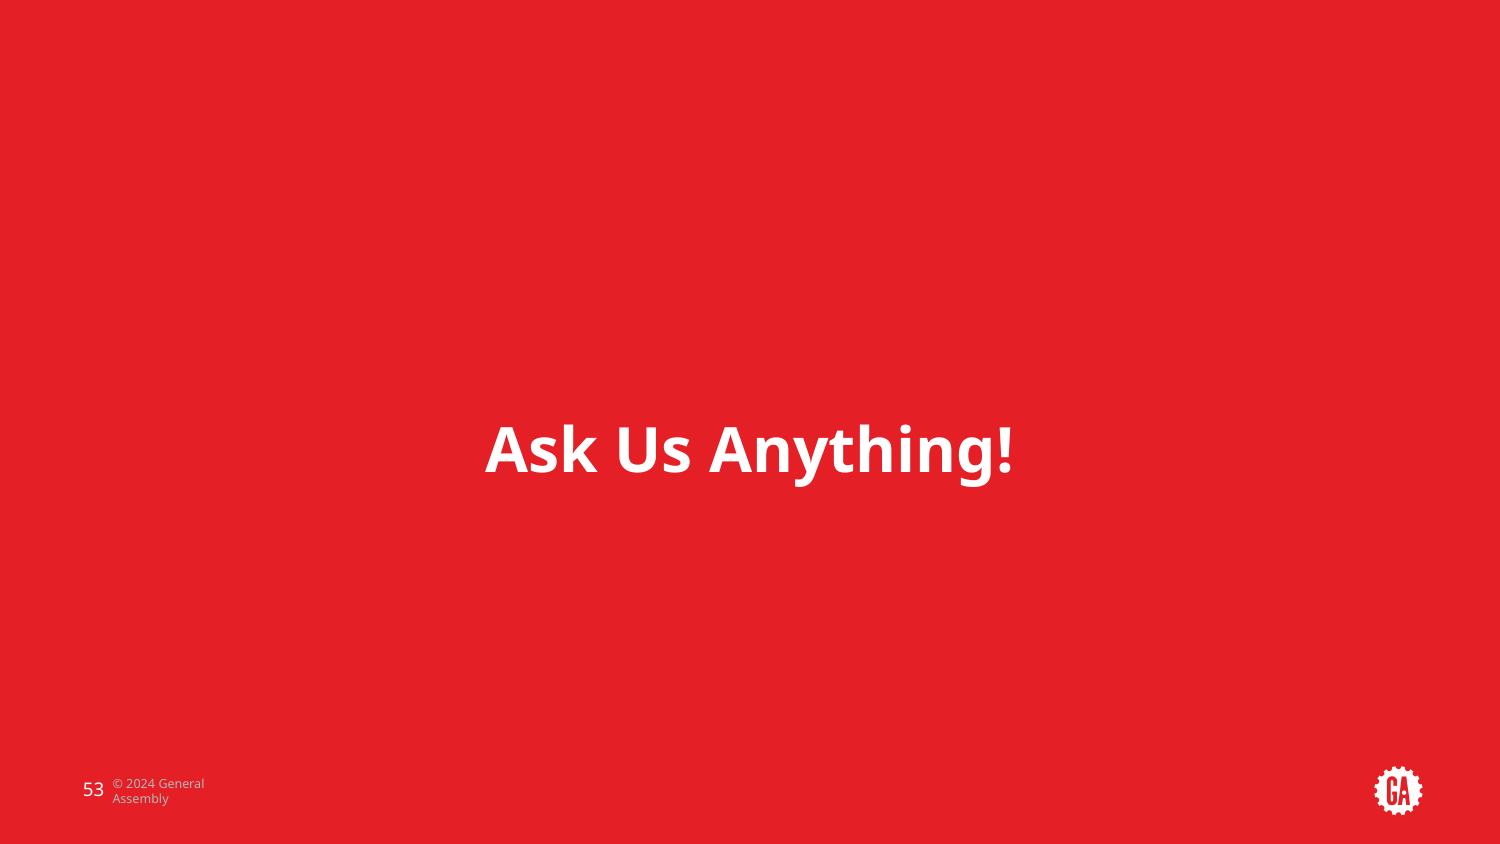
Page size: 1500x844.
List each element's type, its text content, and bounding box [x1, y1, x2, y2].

slide_number ‹#› [52, 764, 105, 817]
title Ask Us Anything! [0, 75, 1500, 486]
picture [1373, 766, 1426, 816]
